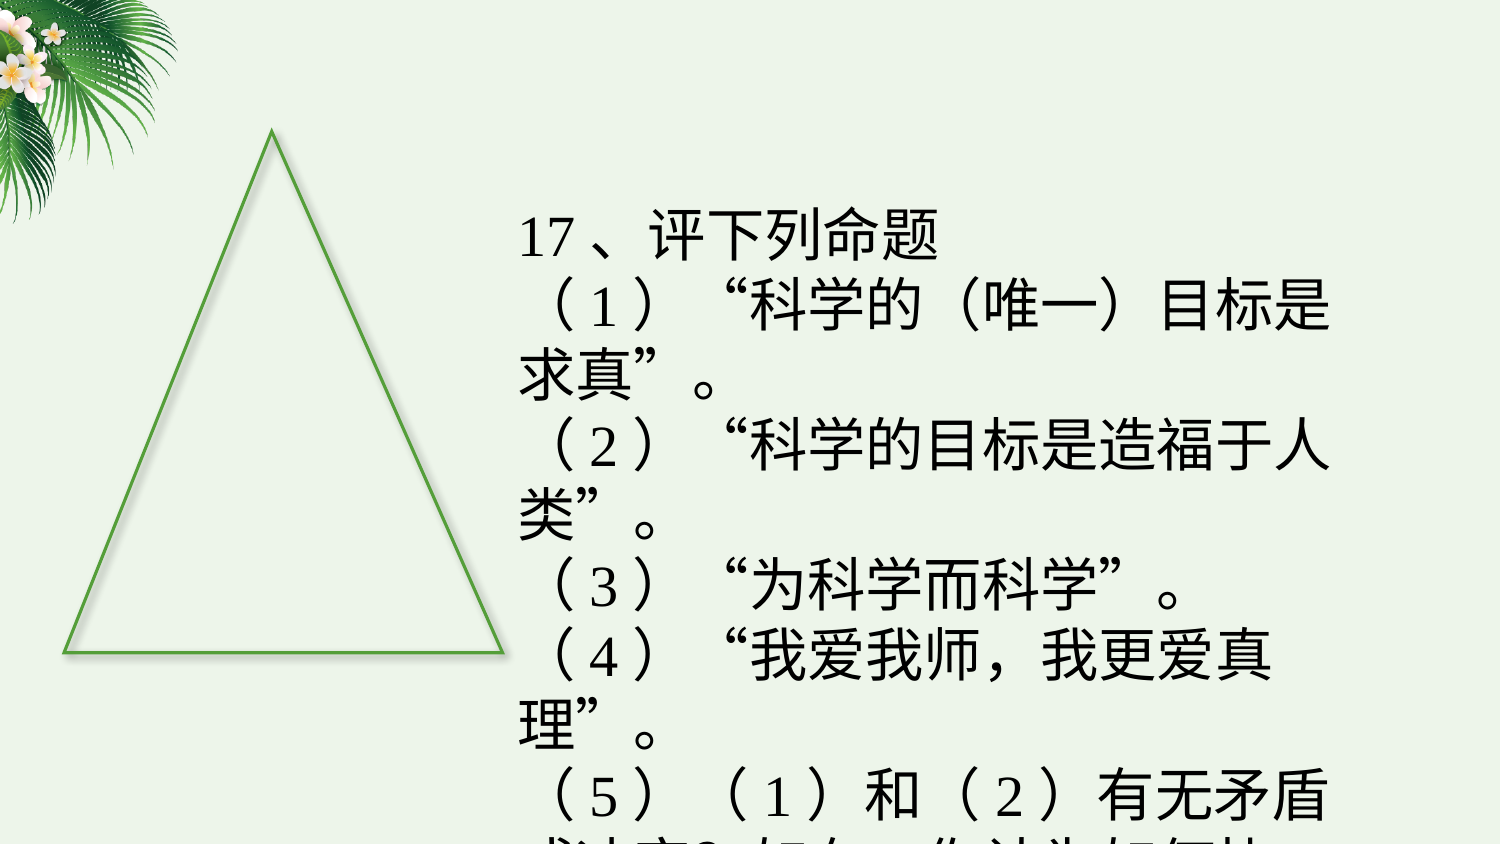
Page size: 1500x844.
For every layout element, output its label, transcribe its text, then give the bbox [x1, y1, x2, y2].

text_box [62, 128, 502, 654]
text_box 17、评下列命题 （1）“科学的（唯一）目标是求真”。 （2）“科学的目标是造福于人类”。 （3）“为科学而科学”。 （4）“我爱我师，我更爱真理”。 （5）（1）和（2）有无矛盾或冲突？如有，你认为如何协调？ [502, 190, 1401, 844]
picture [0, 0, 178, 224]
